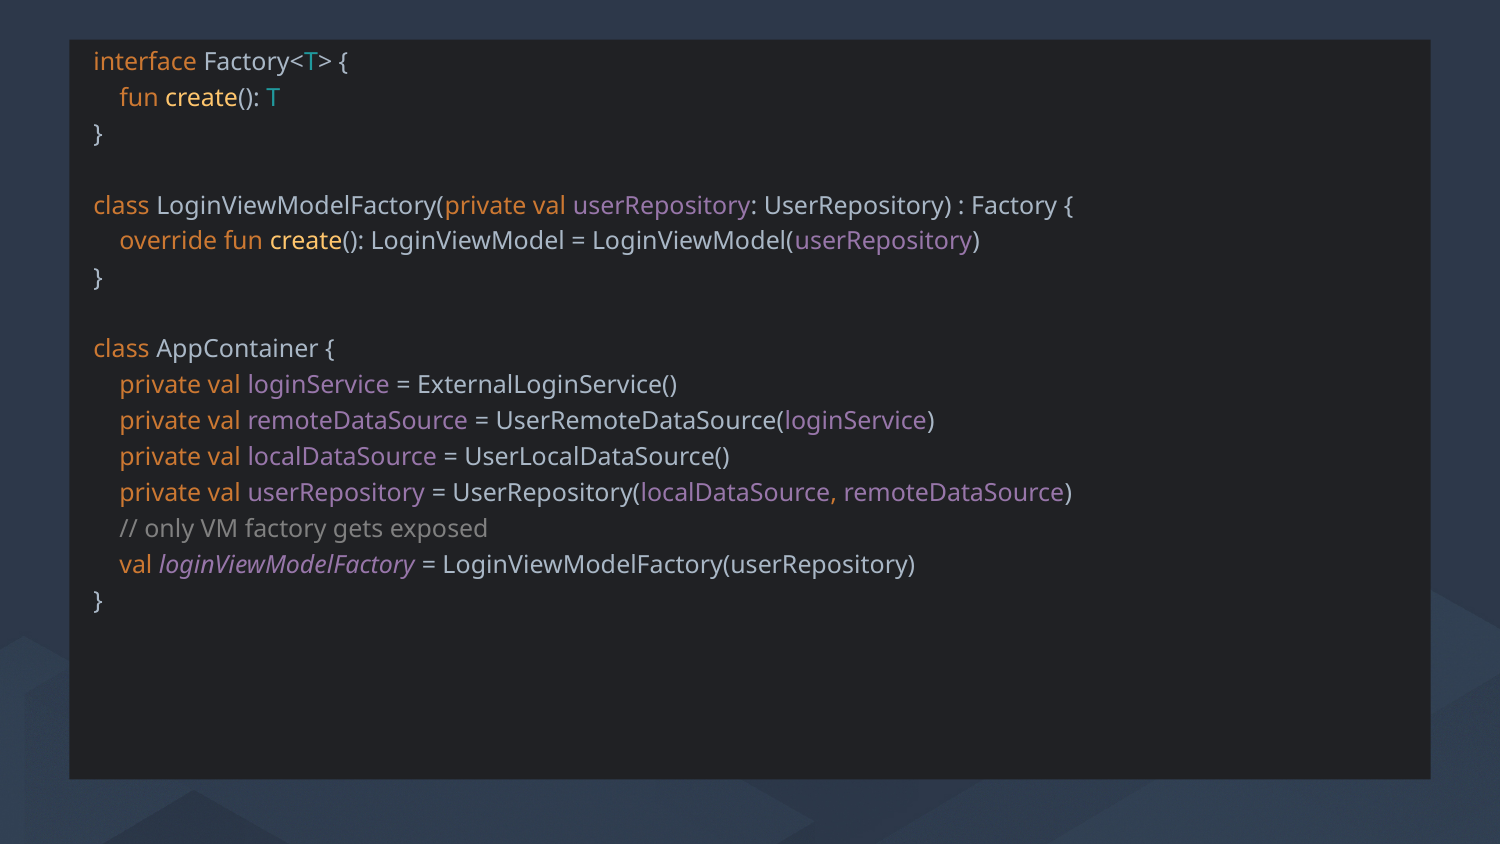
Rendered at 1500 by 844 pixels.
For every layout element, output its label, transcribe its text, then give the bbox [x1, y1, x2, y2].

list interface Factory<T> { fun create(): T } class LoginViewModelFactory(private val userRepository: UserRepository) : Factory { override fun create(): LoginViewModel = LoginViewModel(userRepository) } class AppContainer { private val loginService = ExternalLoginService() private val remoteDataSource = UserRemoteDataSource(loginService) private val localDataSource = UserLocalDataSource() private val userRepository = UserRepository(localDataSource, remoteDataSource) // only VM factory gets exposed val loginViewModelFactory = LoginViewModelFactory(userRepository) } [69, 39, 1431, 780]
picture [0, 0, 1500, 844]
